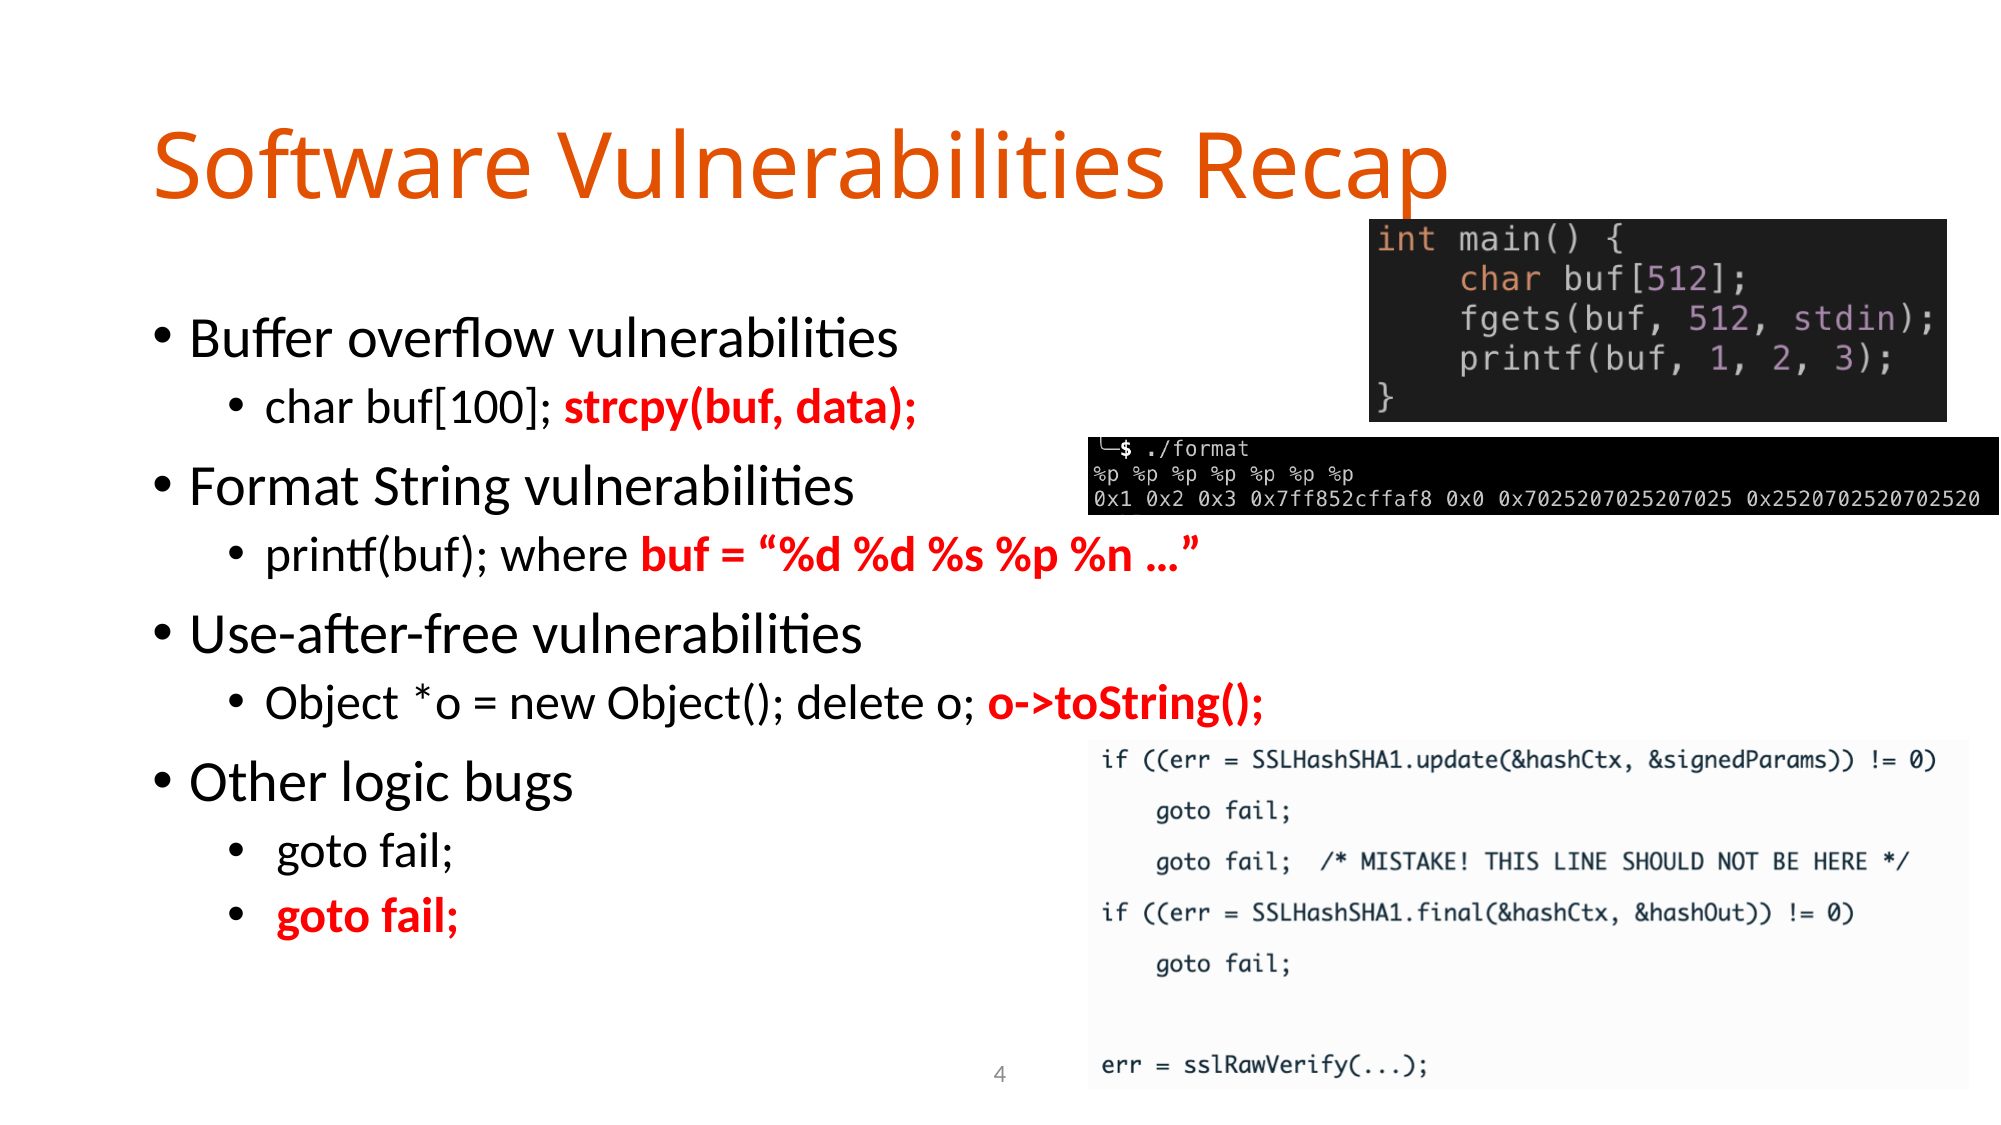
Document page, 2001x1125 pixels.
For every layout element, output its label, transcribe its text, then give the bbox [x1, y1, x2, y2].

slide_number 4 [774, 1042, 1225, 1103]
list Buffer overflow vulnerabilities char buf[100]; strcpy(buf, data); Format String vulnerabilities printf(buf); where buf = “%d %d %s %p %n …” Use-after-free vulnerabilities Object *o = new Object(); delete o; o->toString(); Other logic bugs goto fail; goto fail; [137, 299, 1863, 1014]
title Software Vulnerabilities Recap [137, 59, 1863, 278]
picture [1088, 437, 1999, 515]
picture [1369, 219, 1947, 422]
picture [1088, 740, 1969, 1089]
